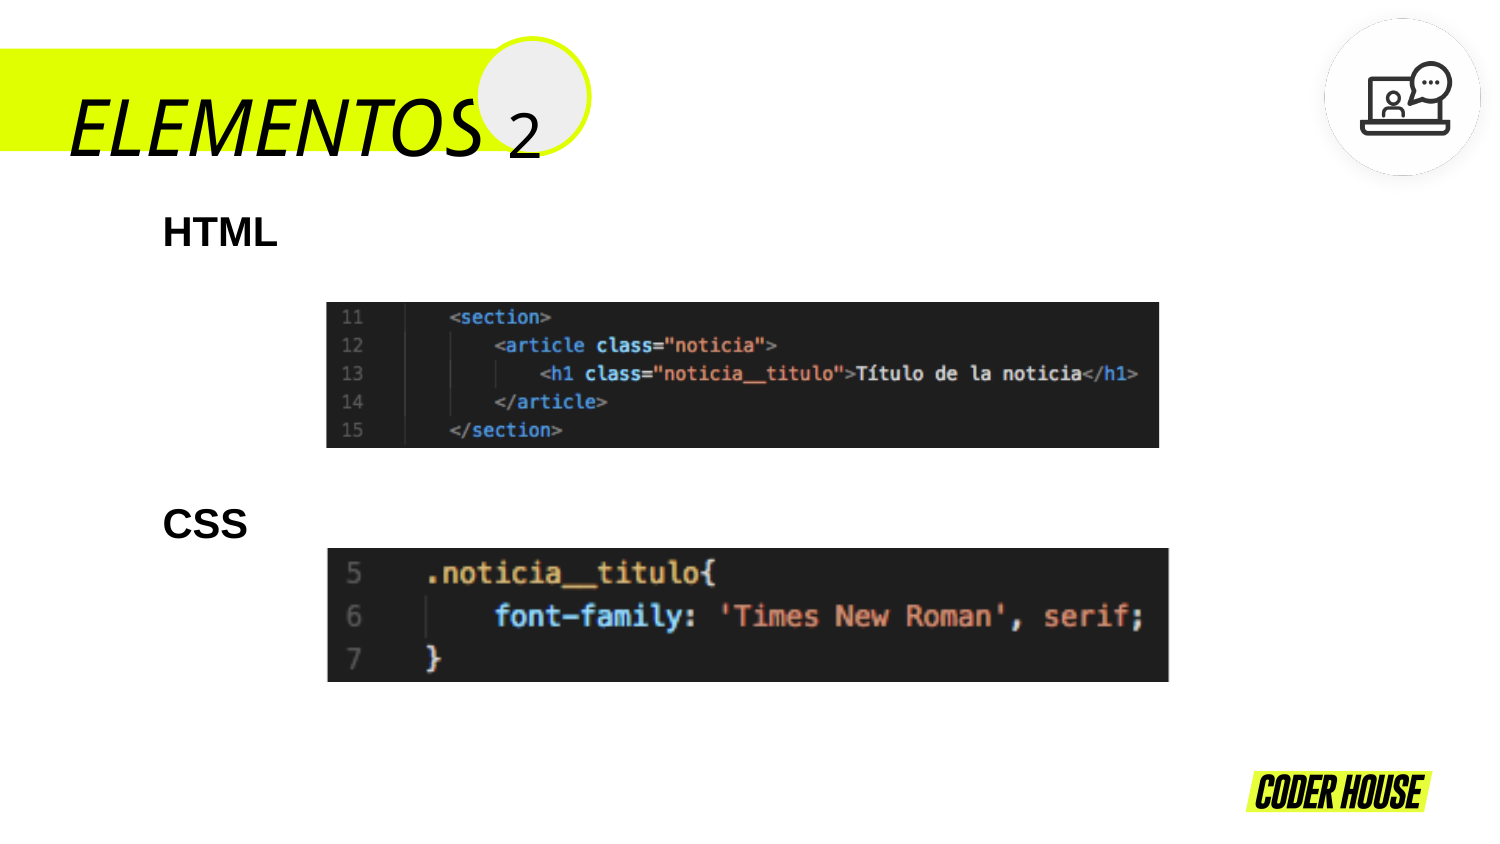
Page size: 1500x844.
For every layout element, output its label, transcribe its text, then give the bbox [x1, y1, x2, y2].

picture [231, 302, 1256, 449]
text_box 2 [475, 38, 590, 155]
picture [1305, 0, 1500, 195]
text_box HTML [147, 182, 640, 299]
text_box CSS [147, 439, 640, 521]
picture [1241, 764, 1437, 819]
picture [0, 548, 1500, 682]
text_box ELEMENTOS [0, 48, 513, 152]
